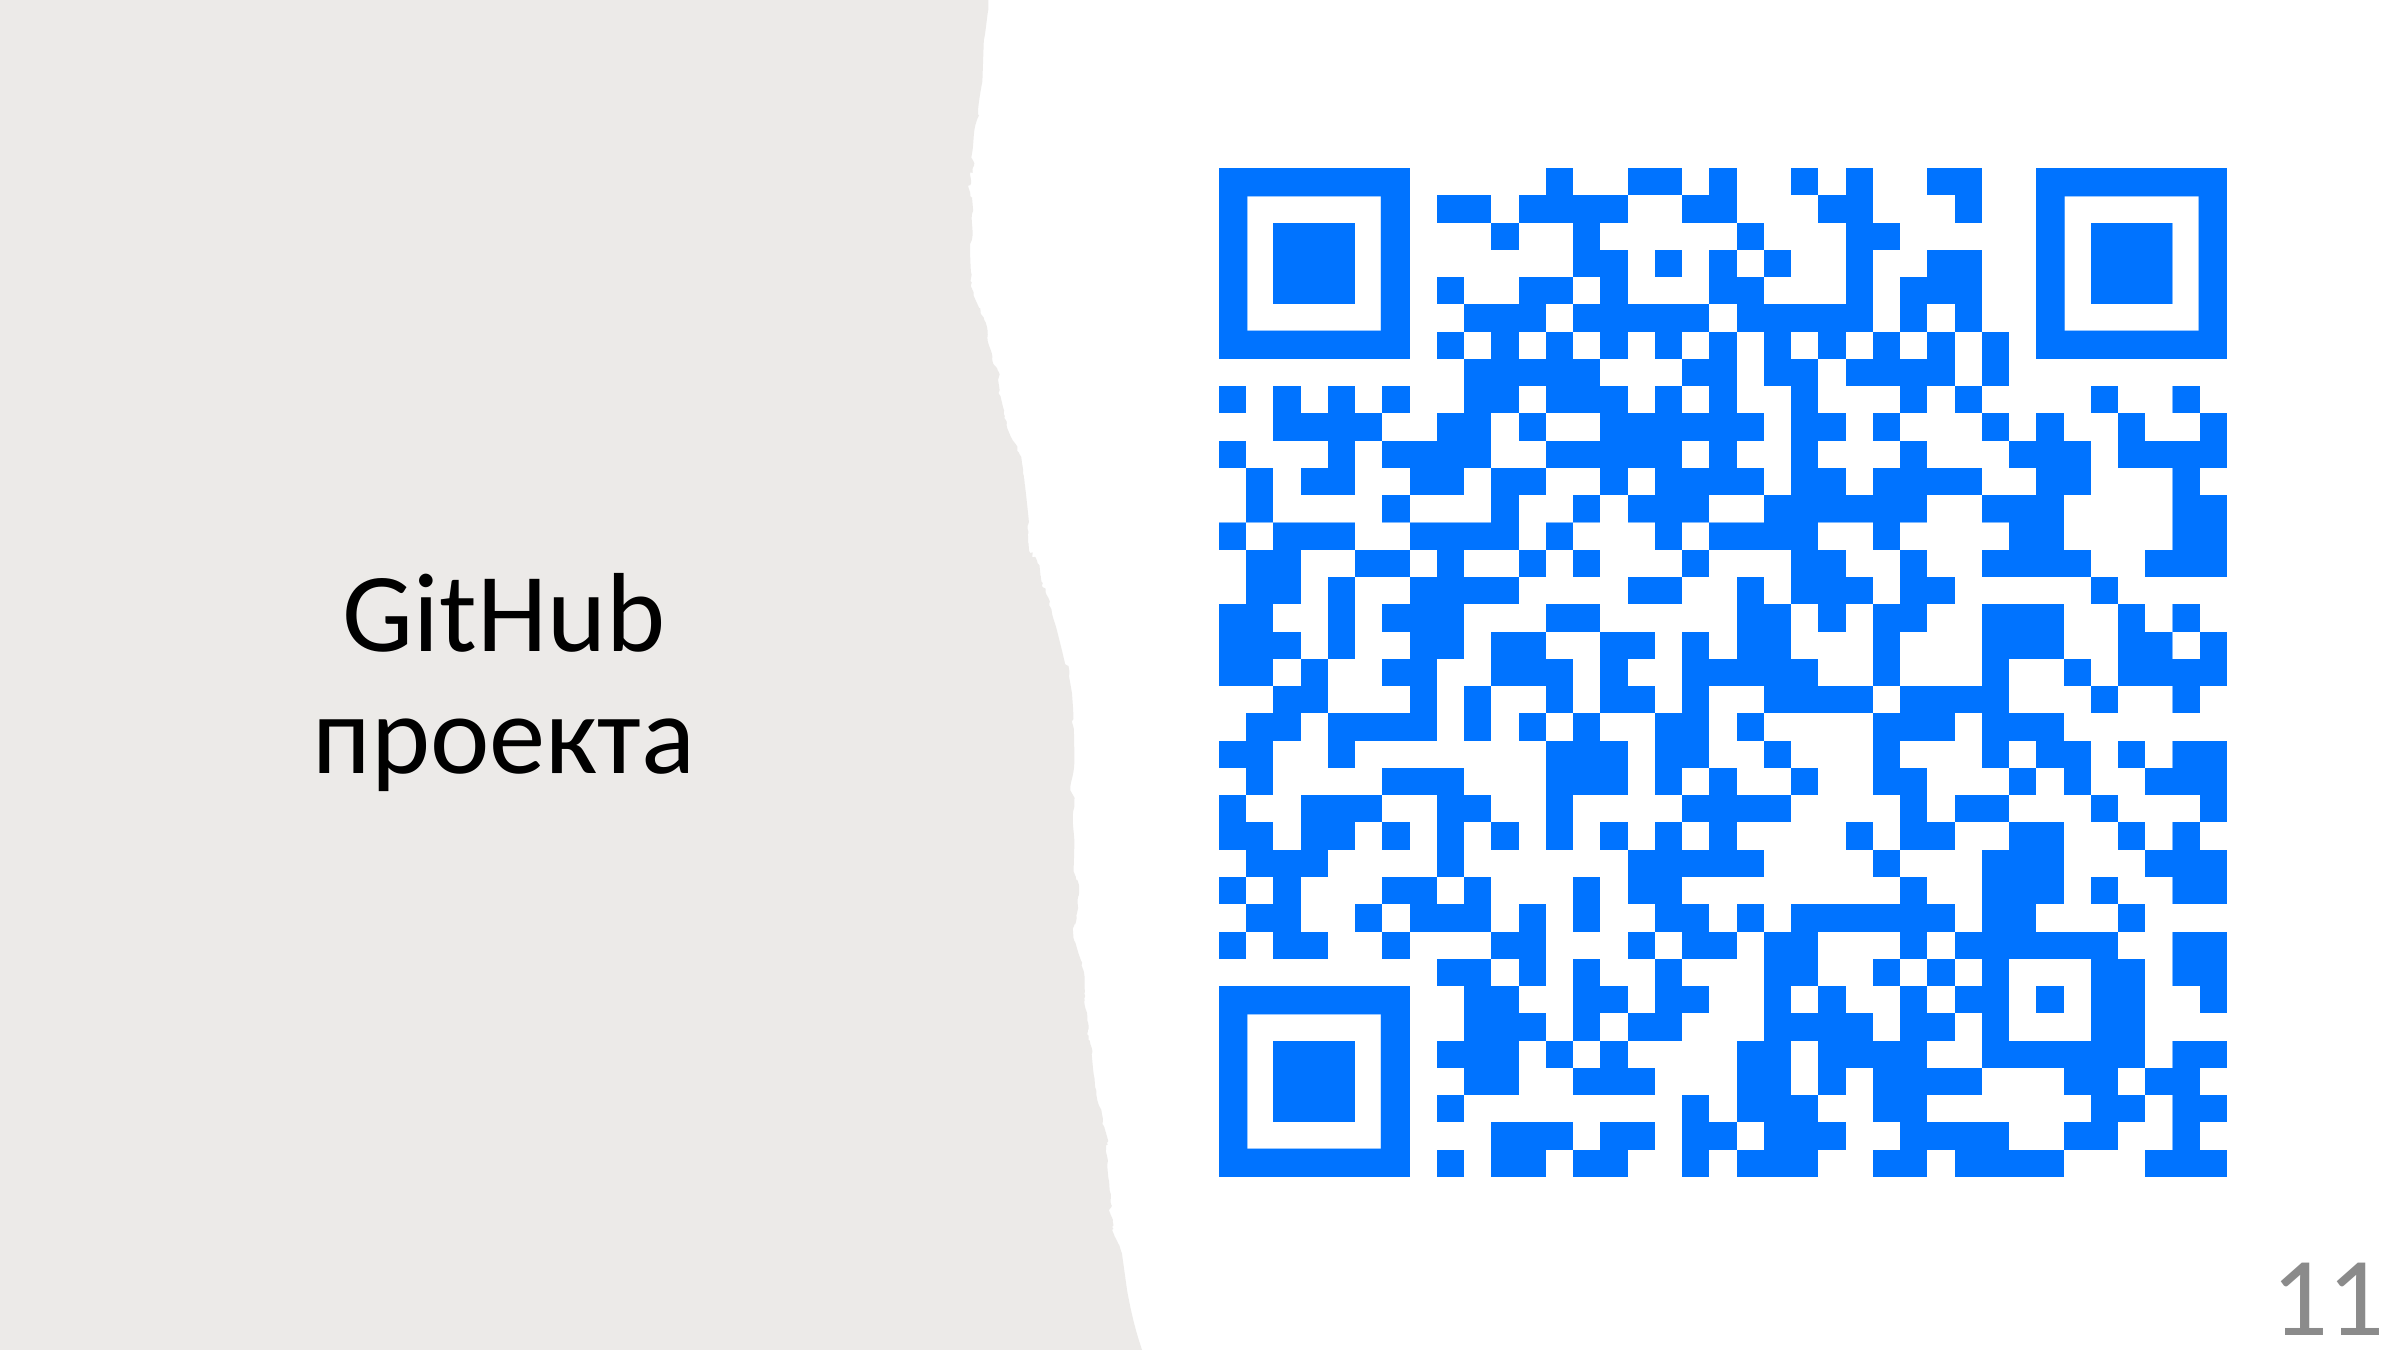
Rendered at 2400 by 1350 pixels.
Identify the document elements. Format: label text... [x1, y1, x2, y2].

slide_number 11 [1860, 1254, 2400, 1326]
picture [1164, 113, 2281, 1231]
text_box [0, 0, 1144, 1350]
text_box GitHub проекта [148, 544, 861, 806]
text_box [970, 0, 2400, 1350]
